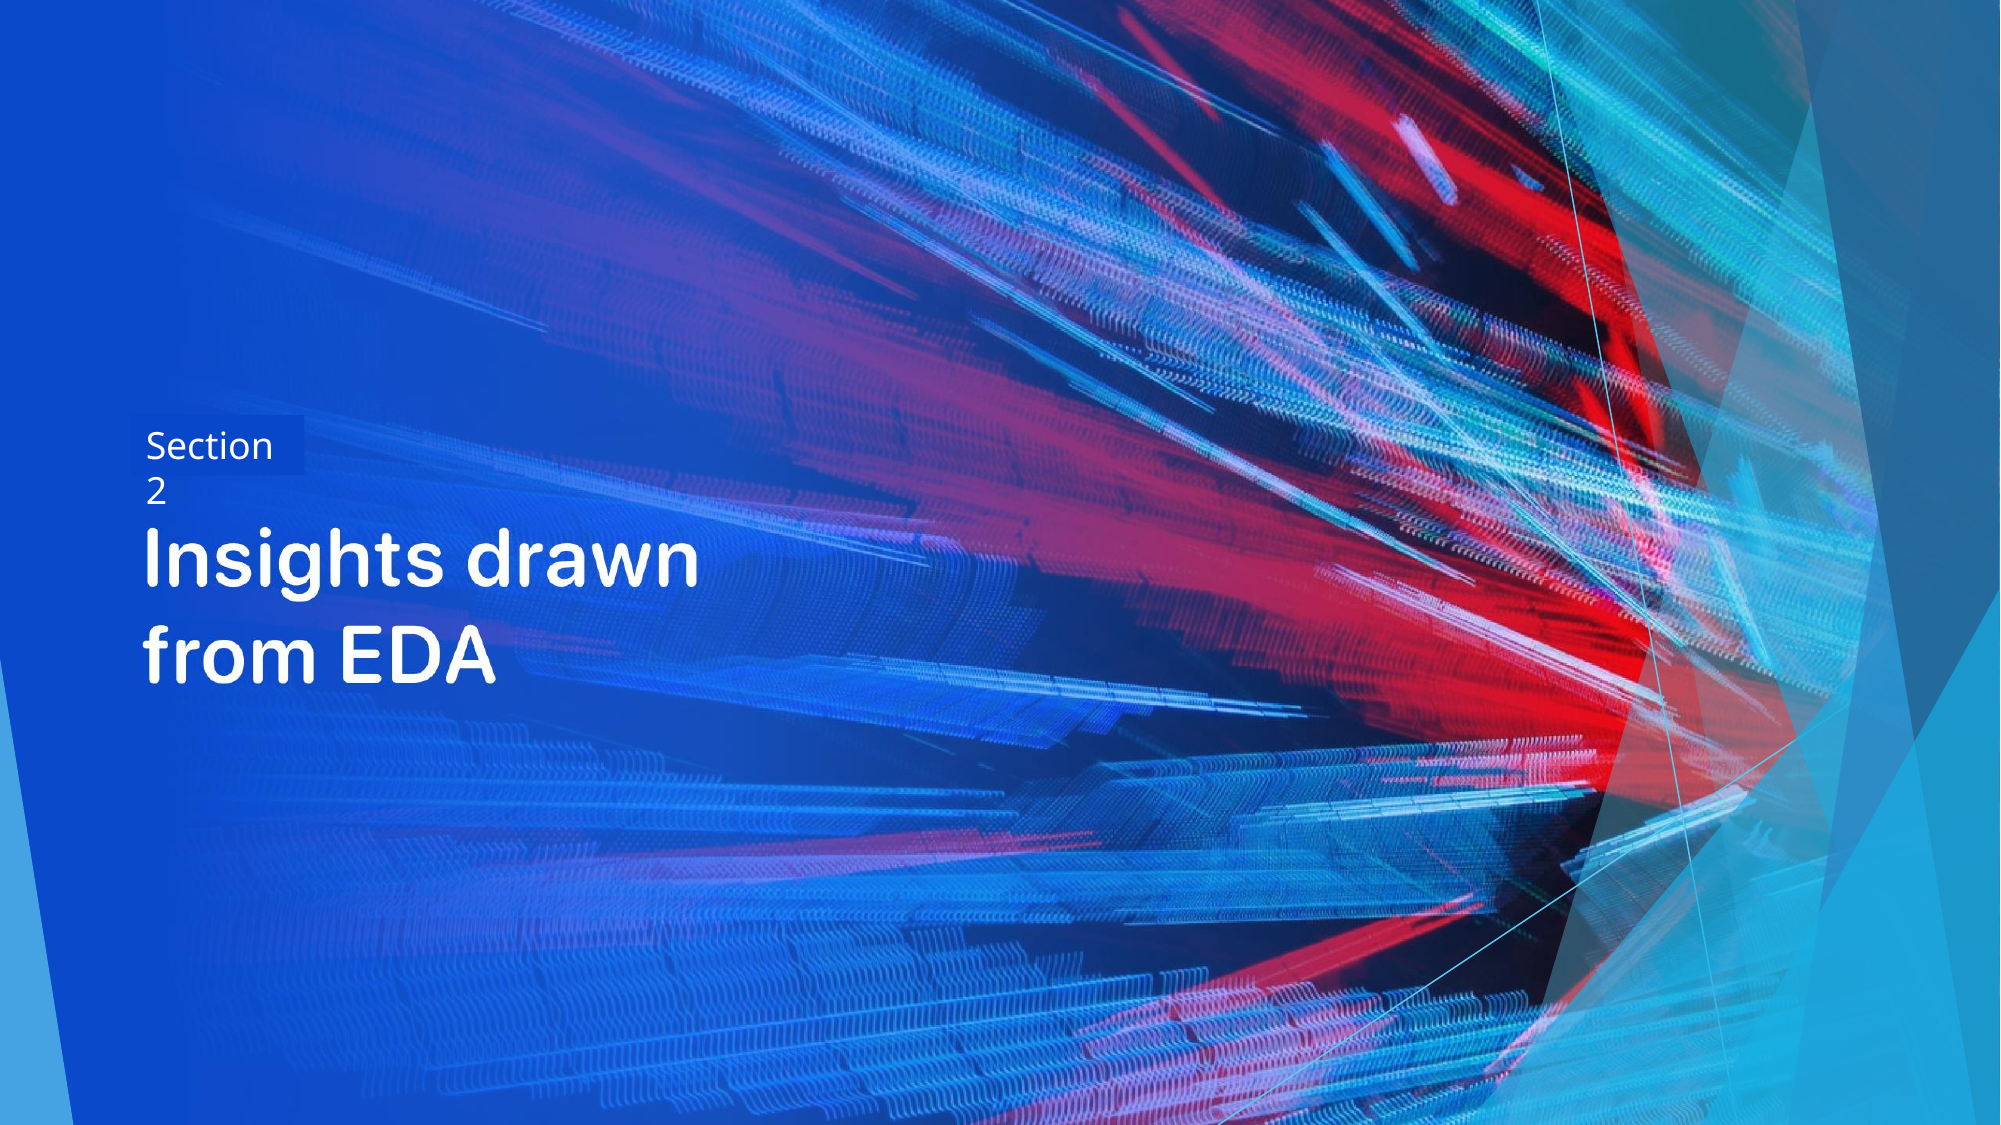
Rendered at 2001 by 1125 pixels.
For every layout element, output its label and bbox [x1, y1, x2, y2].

text_box [1216, 0, 2000, 1125]
picture [0, 0, 1216, 1125]
